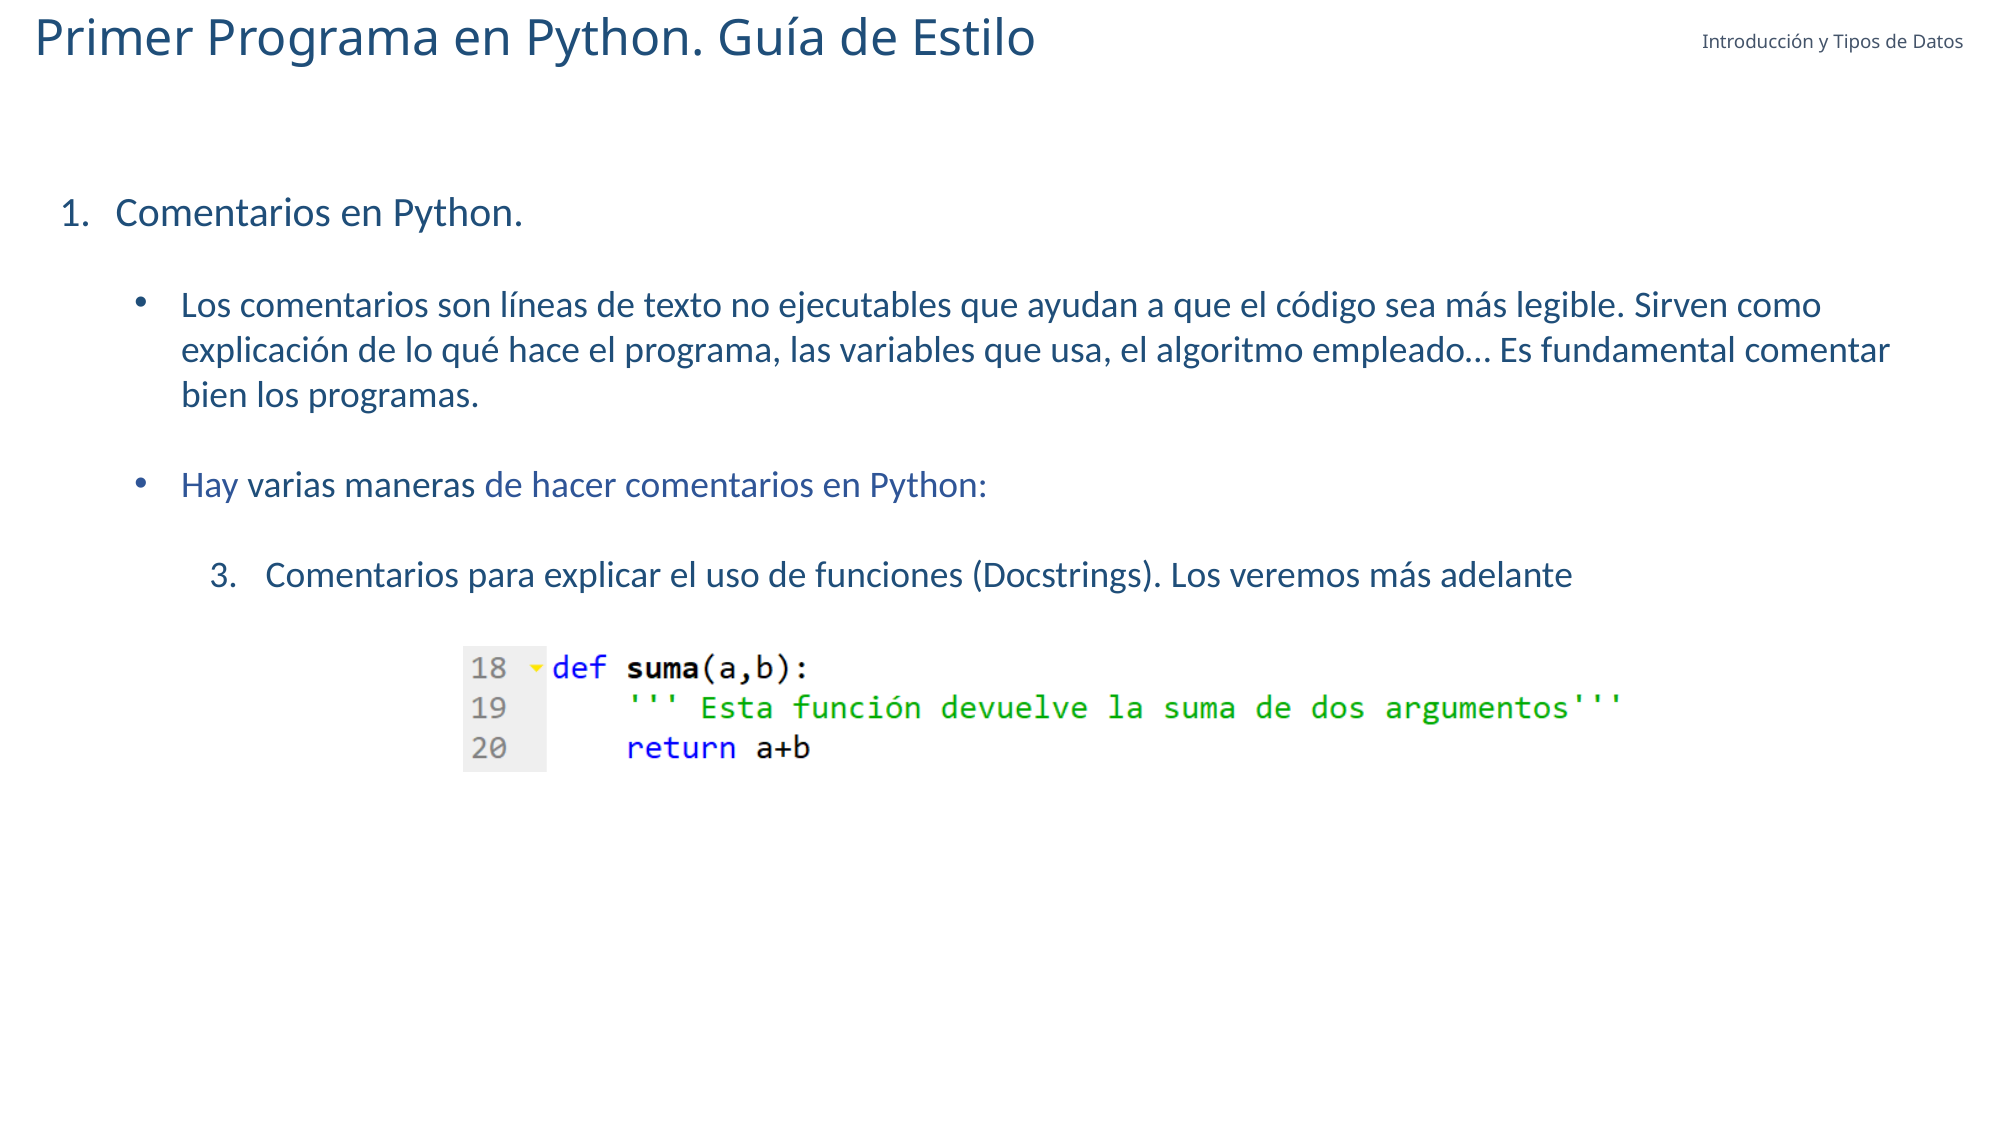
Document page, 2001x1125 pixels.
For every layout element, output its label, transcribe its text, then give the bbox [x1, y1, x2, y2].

text_box Comentarios en Python. Los comentarios son líneas de texto no ejecutables que ayudan a que el código sea más legible. Sirven como explicación de lo qué hace el programa, las variables que usa, el algoritmo empleado… Es fundamental comentar bien los programas. Hay varias maneras de hacer comentarios en Python: Comentarios para explicar el uso de funciones (Docstrings). Los veremos más adelante [44, 177, 1956, 692]
text_box Introducción y Tipos de Datos [1614, 24, 2000, 70]
picture [463, 646, 1650, 772]
text_box Primer Programa en Python. Guía de Estilo [19, 0, 1053, 73]
